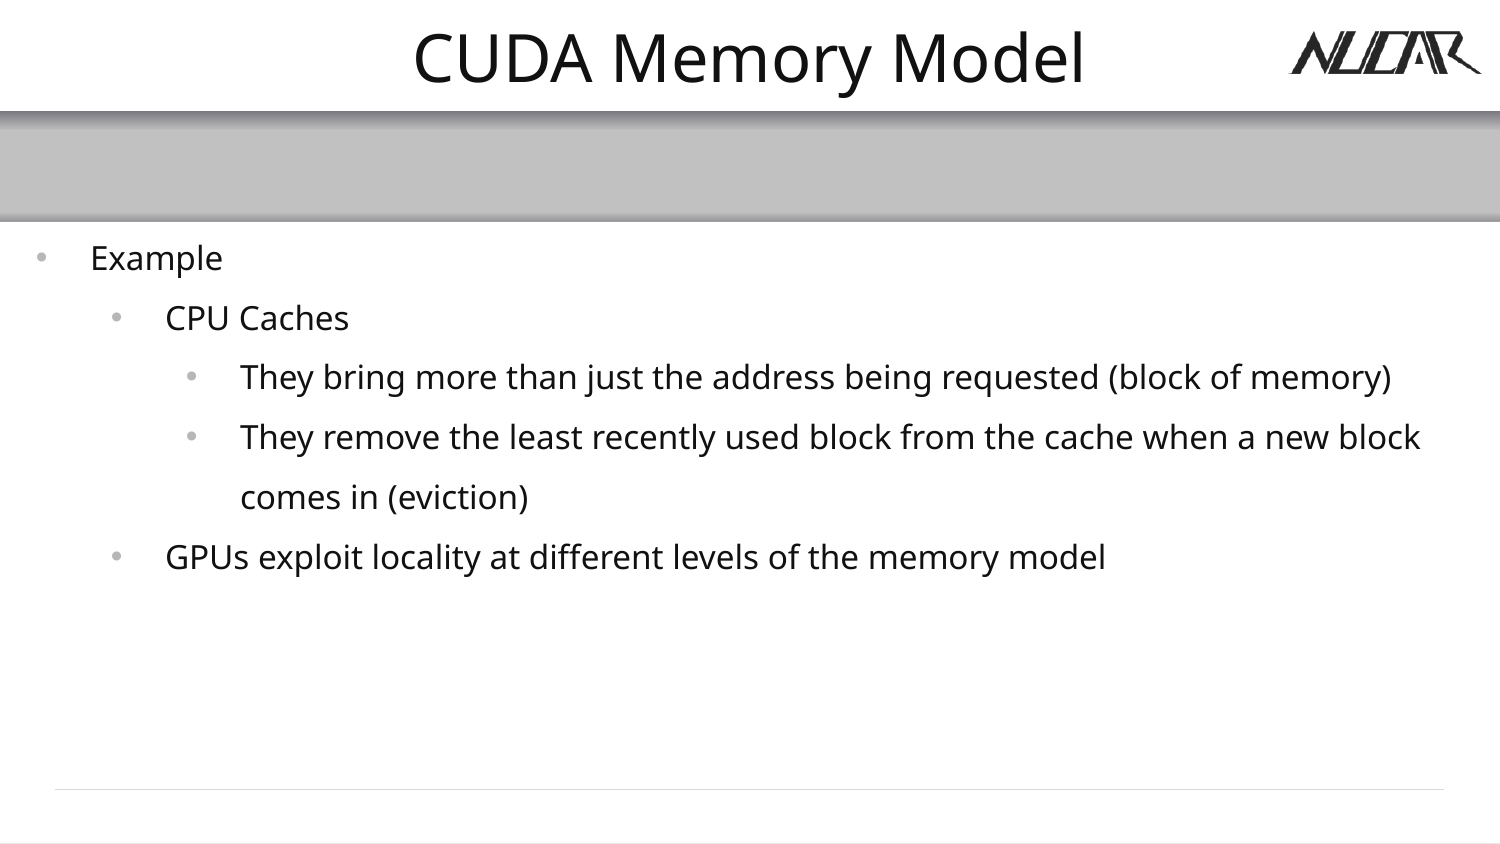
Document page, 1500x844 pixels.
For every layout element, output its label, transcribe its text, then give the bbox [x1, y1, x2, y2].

list Example CPU Caches They bring more than just the address being requested (block of memory) They remove the least recently used block from the cache when a new block comes in (eviction) GPUs exploit locality at different levels of the memory model [0, 221, 1500, 735]
title CUDA Memory Model [97, 0, 1403, 111]
